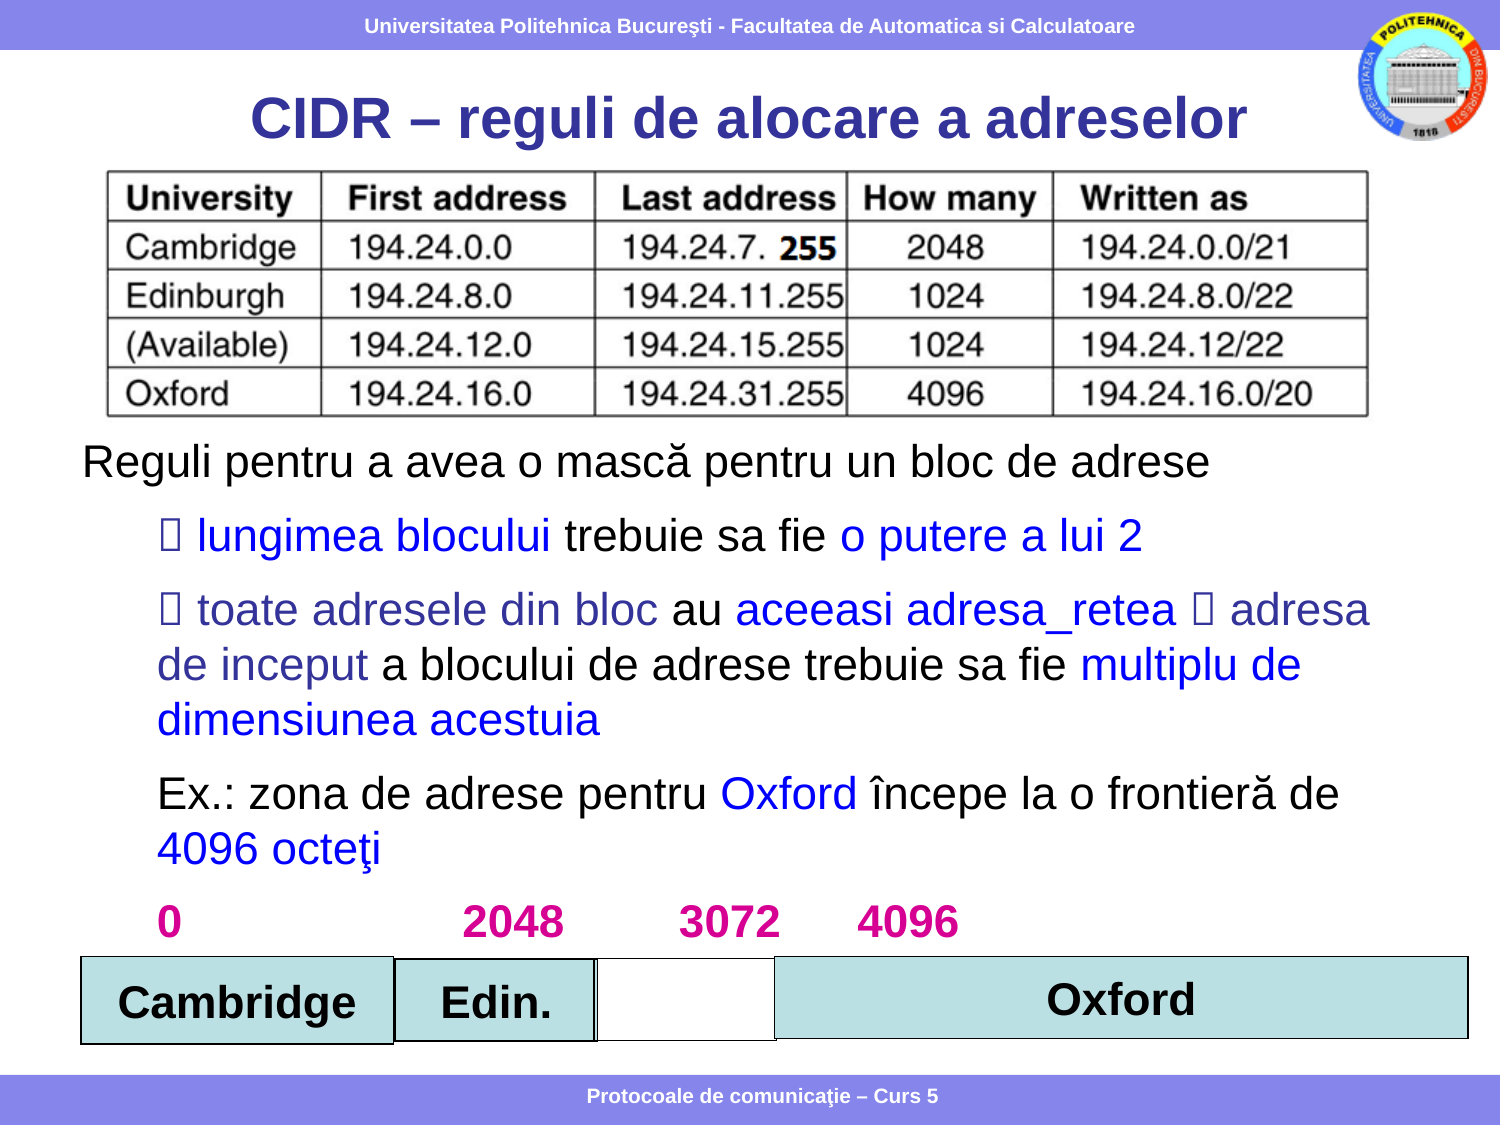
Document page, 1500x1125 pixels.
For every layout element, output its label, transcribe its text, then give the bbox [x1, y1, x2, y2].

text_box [80, 956, 1469, 1045]
text_box Reguli pentru a avea o mască pentru un bloc de adrese  lungimea blocului trebuie sa fie o putere a lui 2  toate adresele din bloc au aceeasi adresa_retea  adresa de inceput a blocului de adrese trebuie sa fie multiplu de dimensiunea acestuia Ex.: zona de adrese pentru Oxford începe la o frontieră de 4096 octeţi 0 2048 3072 4096 [67, 424, 1421, 955]
picture [1357, 12, 1488, 141]
title CIDR – reguli de alocare a adreselor [62, 75, 1438, 155]
picture [97, 151, 1388, 437]
footer Protocoale de comunicaţie – Curs 5 [387, 1074, 1138, 1125]
